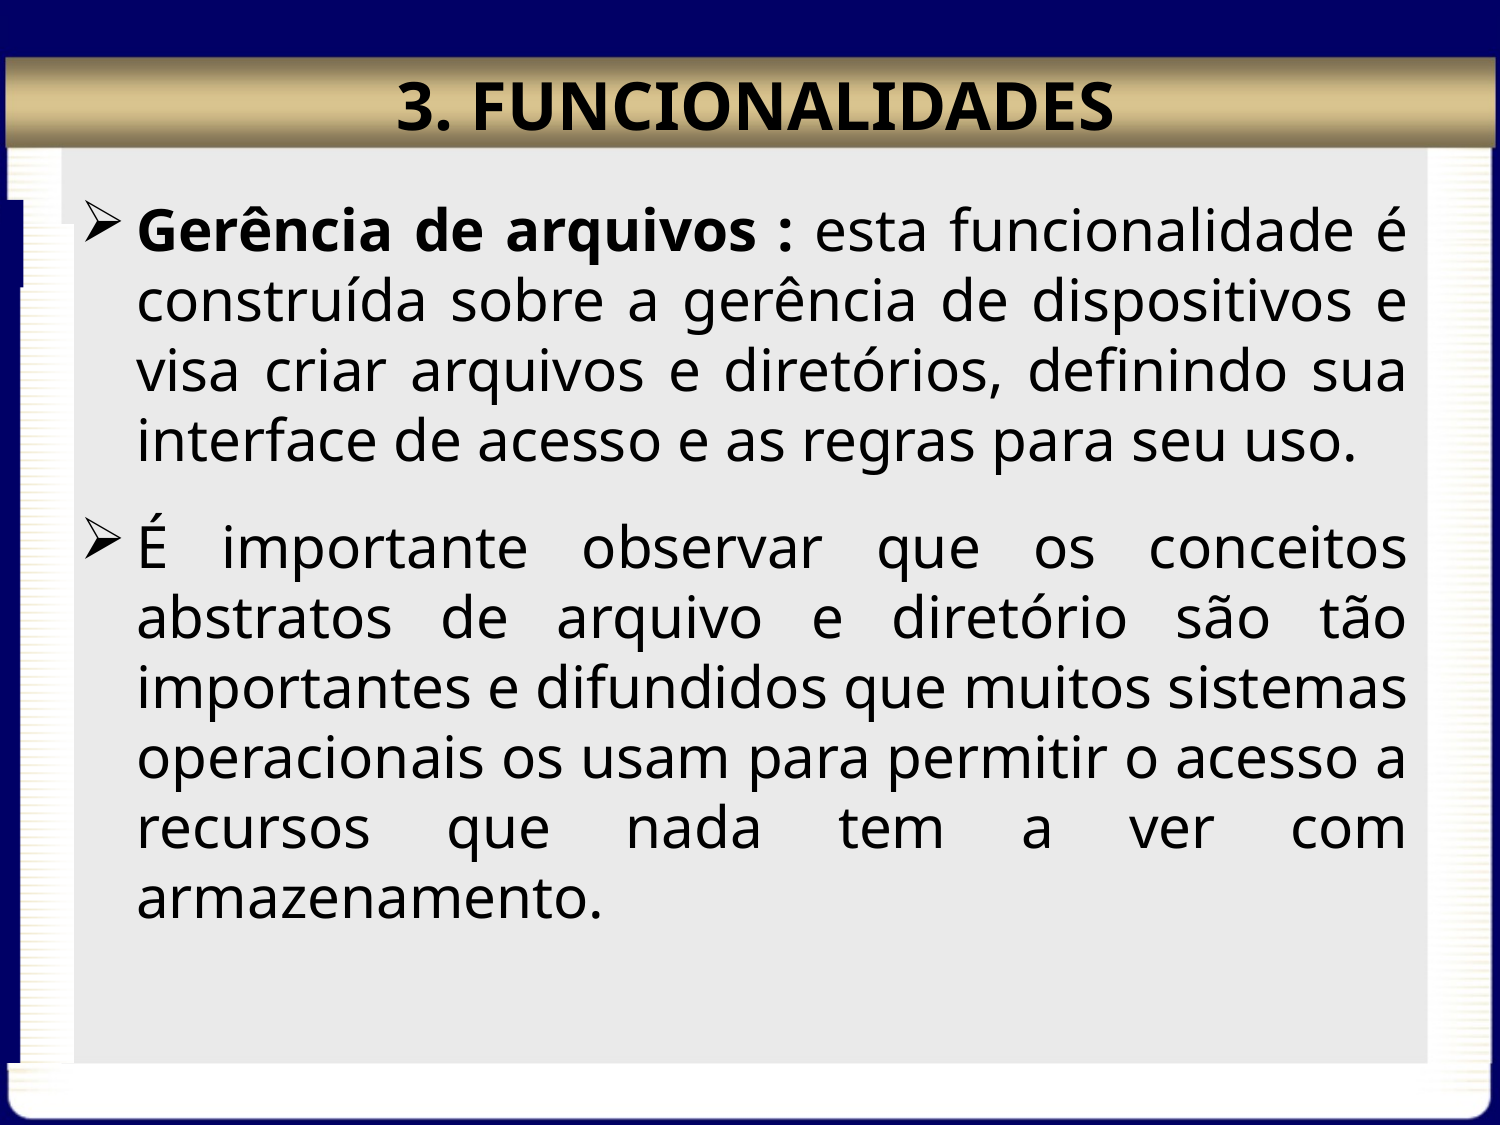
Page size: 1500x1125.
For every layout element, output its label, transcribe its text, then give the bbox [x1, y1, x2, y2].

title 3. FUNCIONALIDADES [100, 66, 1412, 142]
picture [0, 0, 1500, 1125]
list Gerência de arquivos : esta funcionalidade é construída sobre a gerência de dispositivos e visa criar arquivos e diretórios, definindo sua interface de acesso e as regras para seu uso. É importante observar que os conceitos abstratos de arquivo e diretório são tão importantes e difundidos que muitos sistemas operacionais os usam para permitir o acesso a recursos que nada tem a ver com armazenamento. [64, 149, 1424, 1071]
